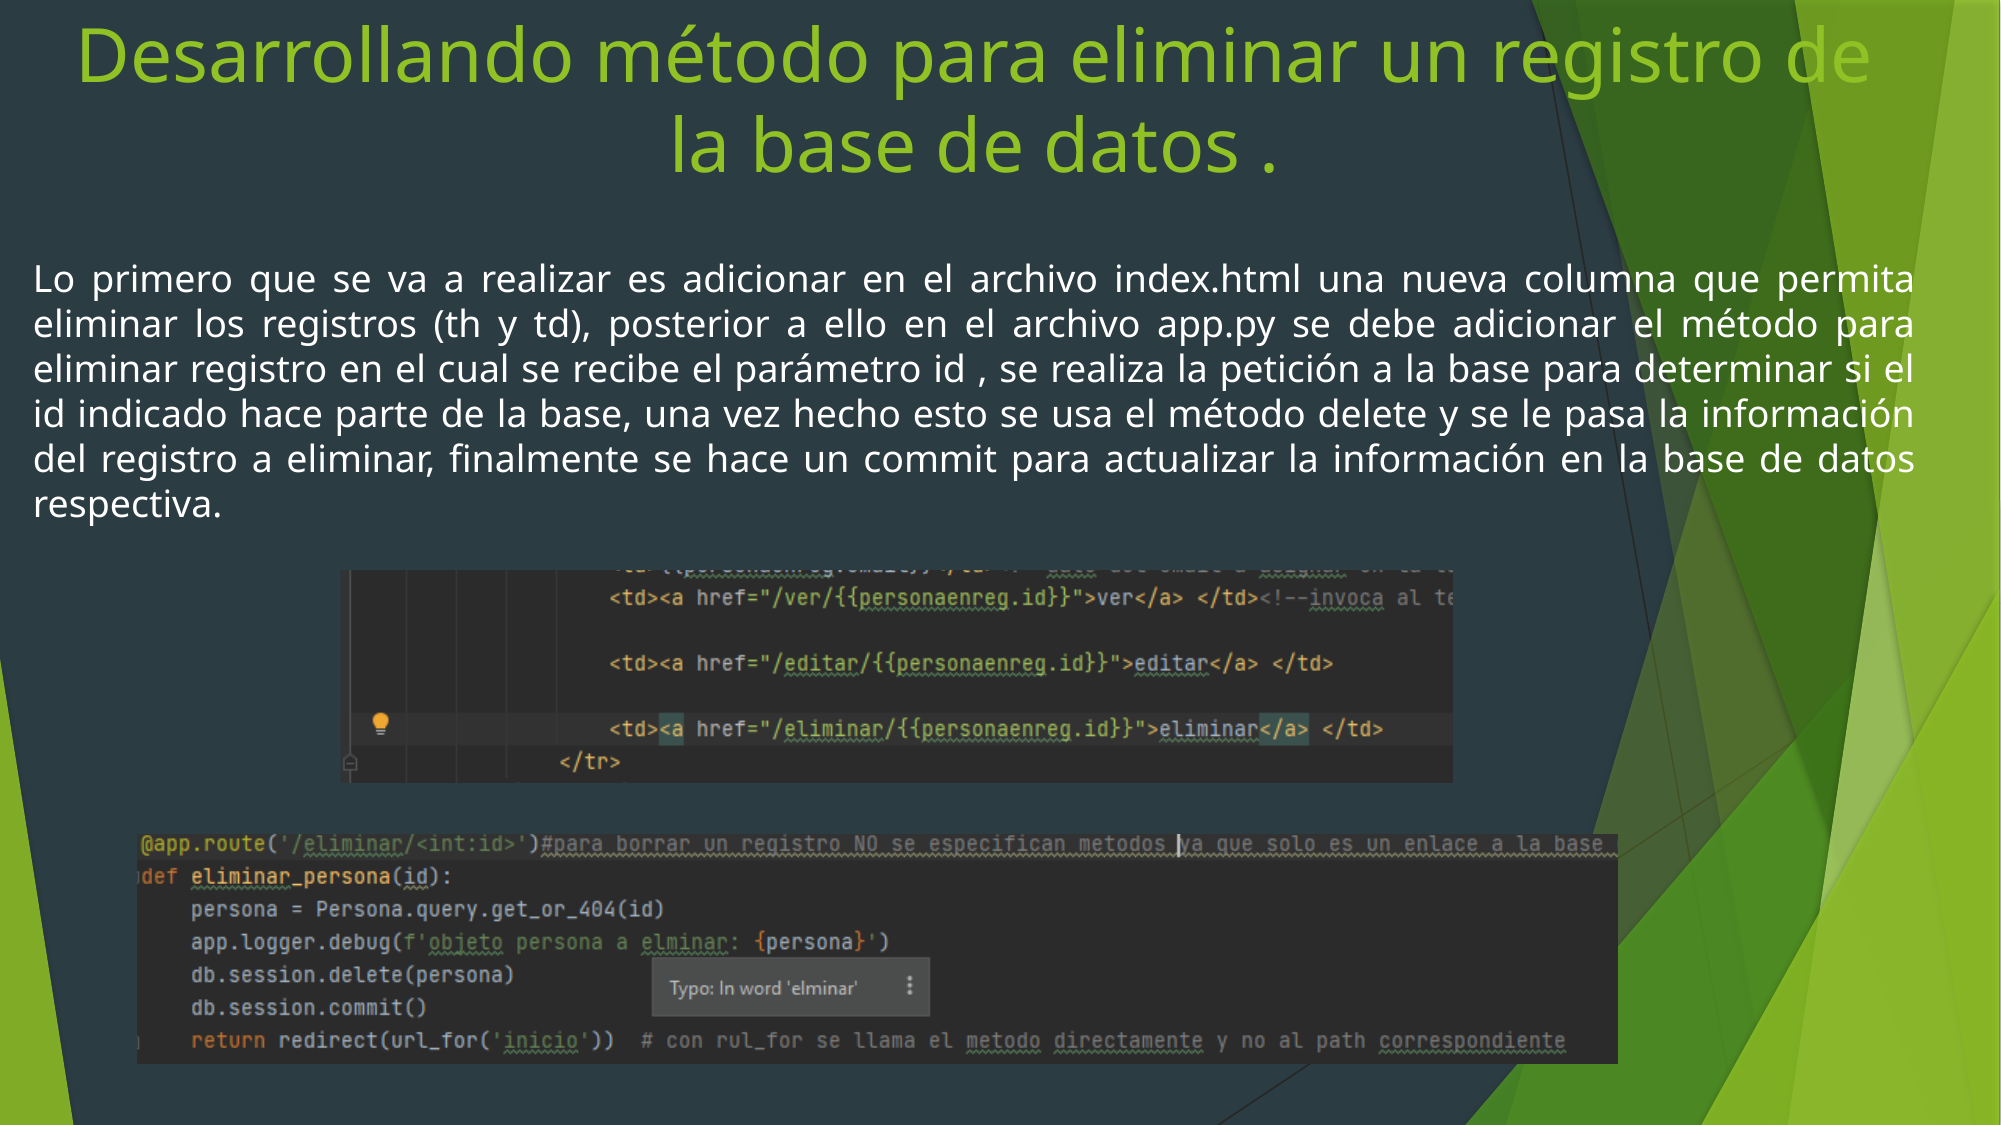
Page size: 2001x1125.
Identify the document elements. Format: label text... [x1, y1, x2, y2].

title Desarrollando método para eliminar un registro de la base de datos . [47, 0, 1903, 247]
picture [136, 833, 1619, 1064]
picture [340, 569, 1454, 783]
text_box Lo primero que se va a realizar es adicionar en el archivo index.html una nueva columna que permita eliminar los registros (th y td), posterior a ello en el archivo app.py se debe adicionar el método para eliminar registro en el cual se recibe el parámetro id , se realiza la petición a la base para determinar si el id indicado hace parte de la base, una vez hecho esto se usa el método delete y se le pasa la información del registro a eliminar, finalmente se hace un commit para actualizar la información en la base de datos respectiva. [18, 247, 1932, 667]
